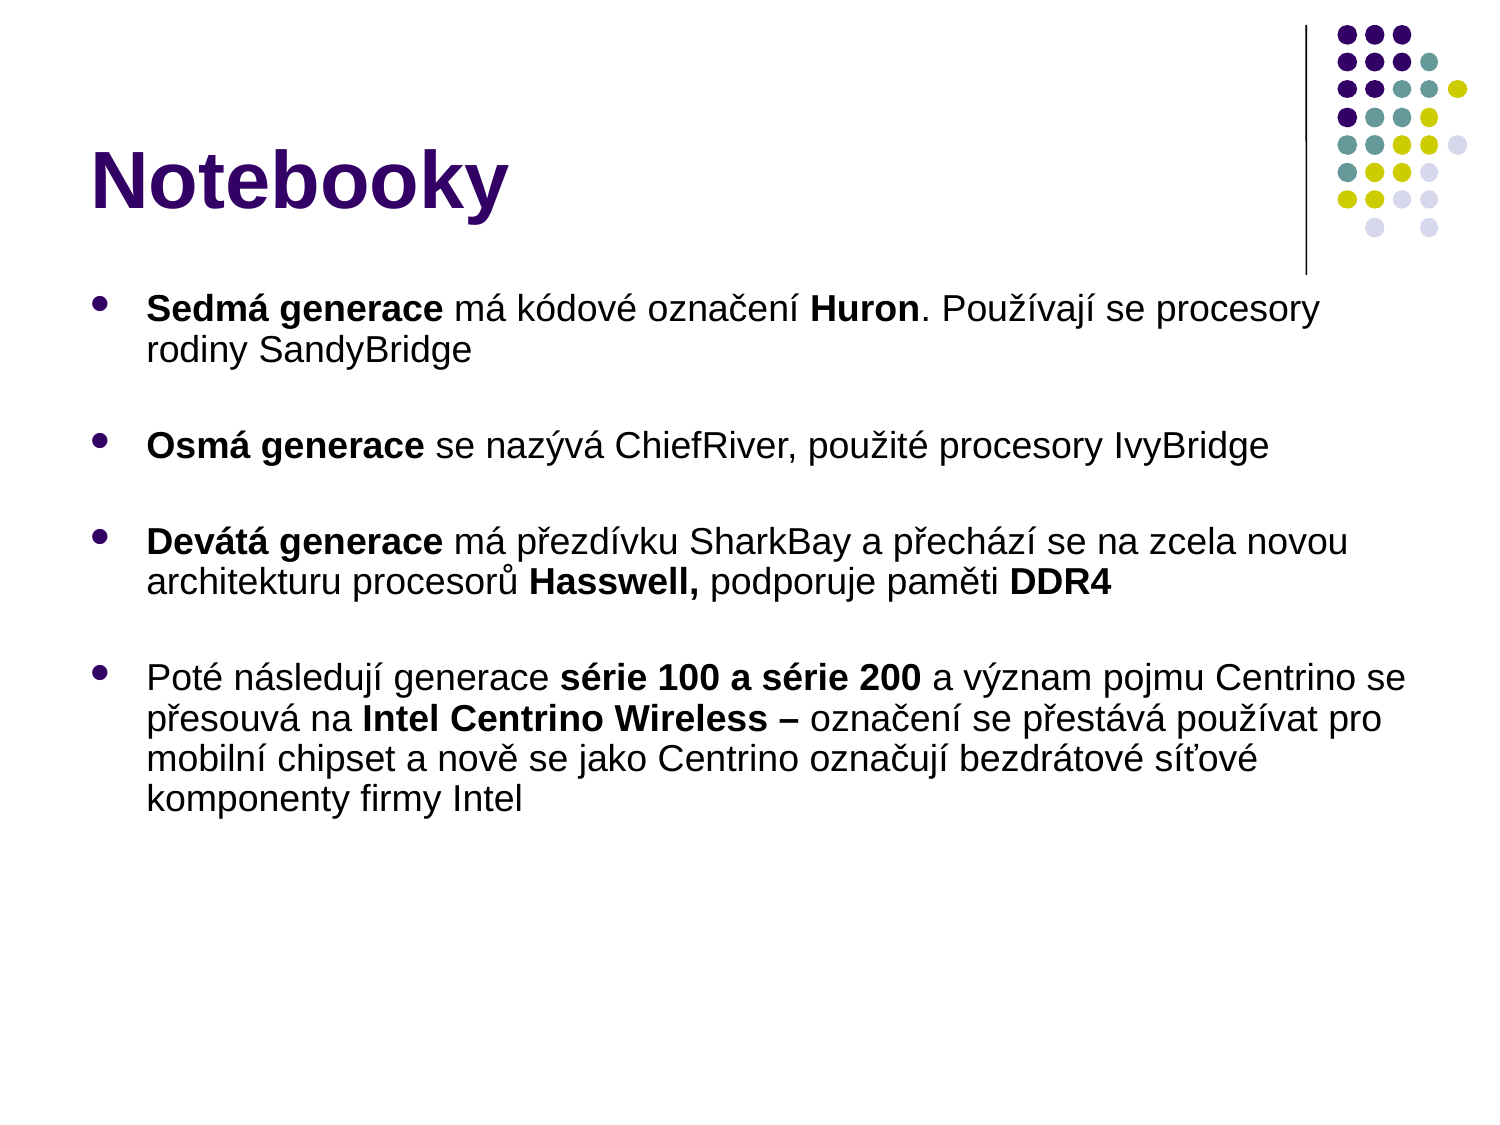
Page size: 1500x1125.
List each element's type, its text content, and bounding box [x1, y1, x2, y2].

title Notebooky [75, 20, 1313, 233]
list Sedmá generace má kódové označení Huron. Používají se procesory rodiny SandyBridge Osmá generace se nazývá ChiefRiver, použité procesory IvyBridge Devátá generace má přezdívku SharkBay a přechází se na zcela novou architekturu procesorů Hasswell, podporuje paměti DDR4 Poté následují generace série 100 a série 200 a význam pojmu Centrino se přesouvá na Intel Centrino Wireless – označení se přestává používat pro mobilní chipset a nově se jako Centrino označují bezdrátové síťové komponenty firmy Intel [75, 282, 1425, 1006]
